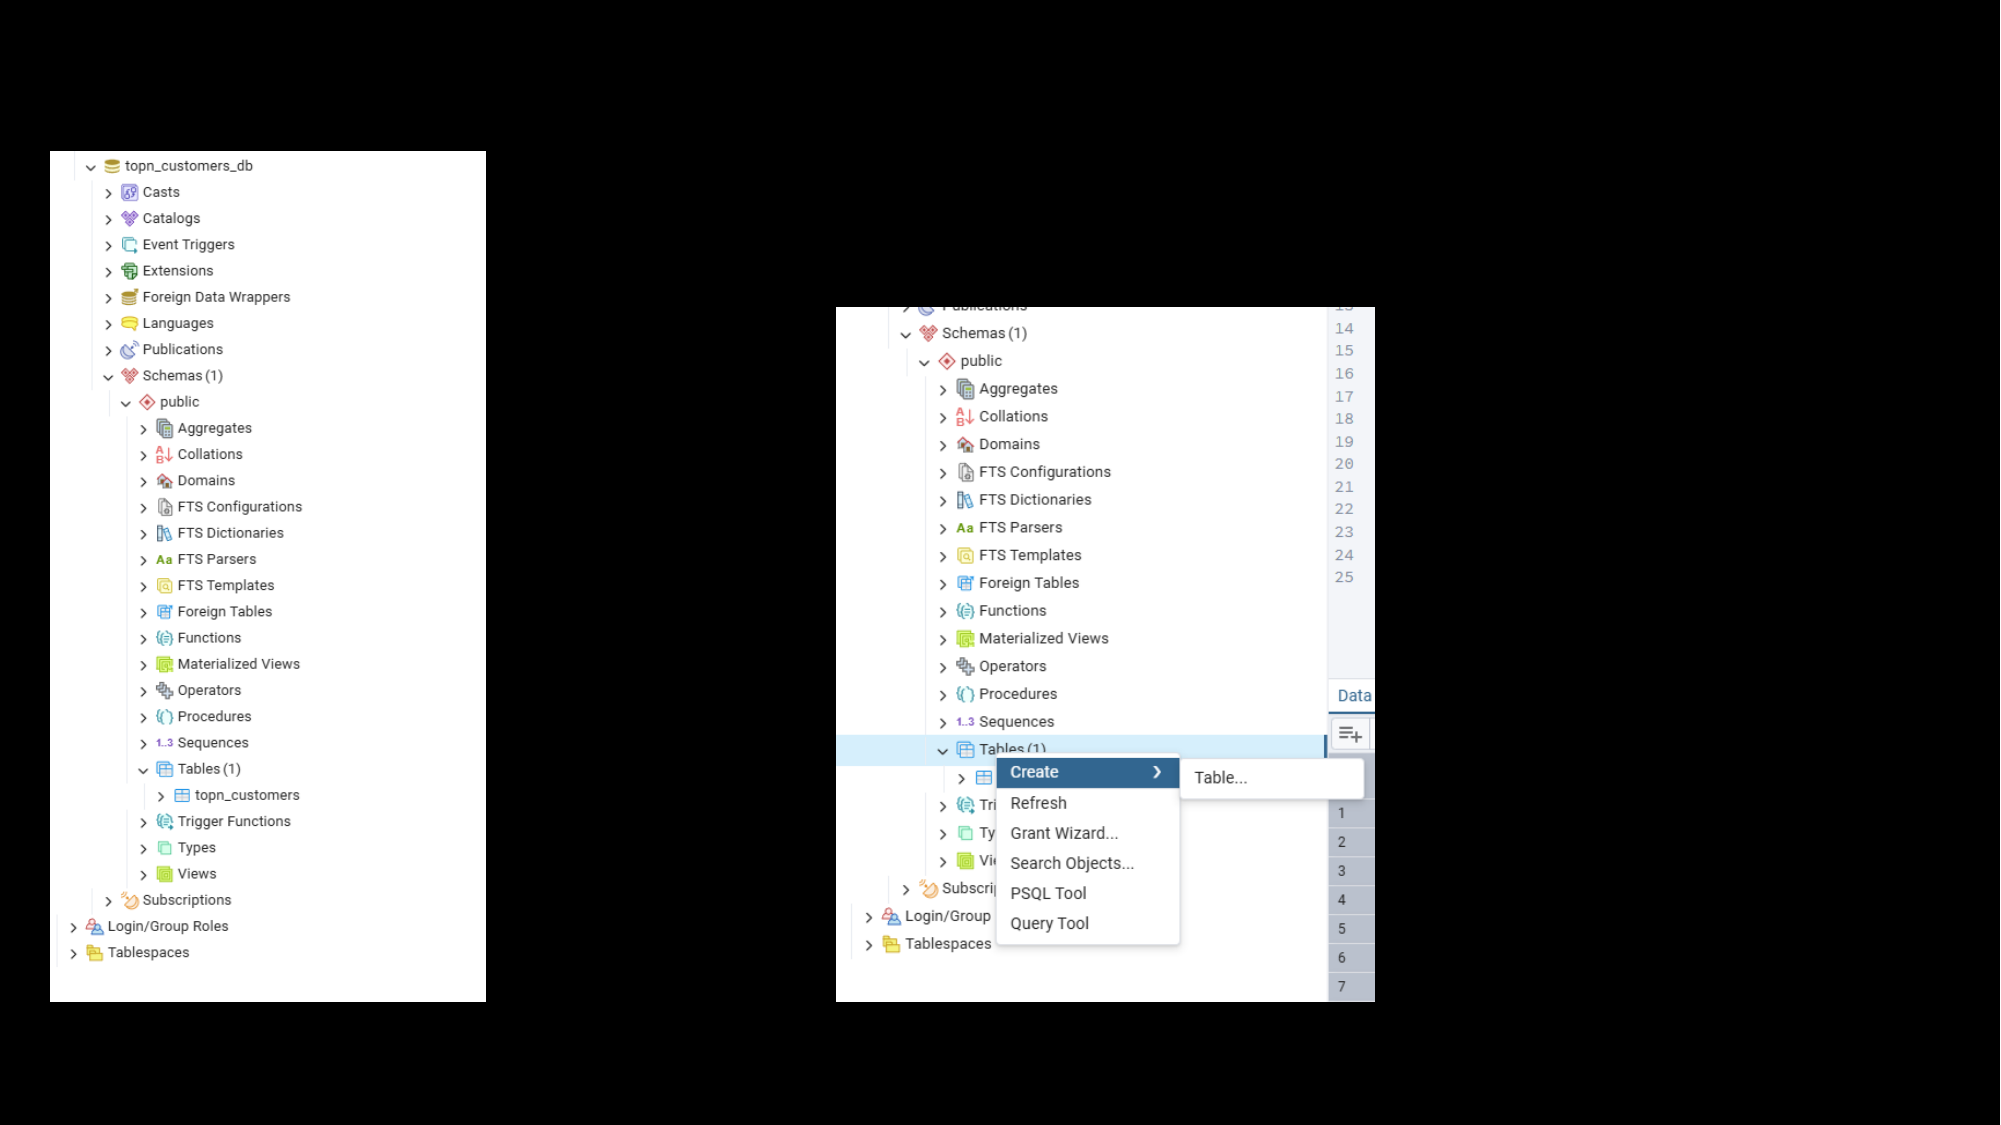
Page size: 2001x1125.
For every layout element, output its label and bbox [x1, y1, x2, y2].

picture [836, 307, 1375, 1002]
picture [50, 151, 486, 1002]
